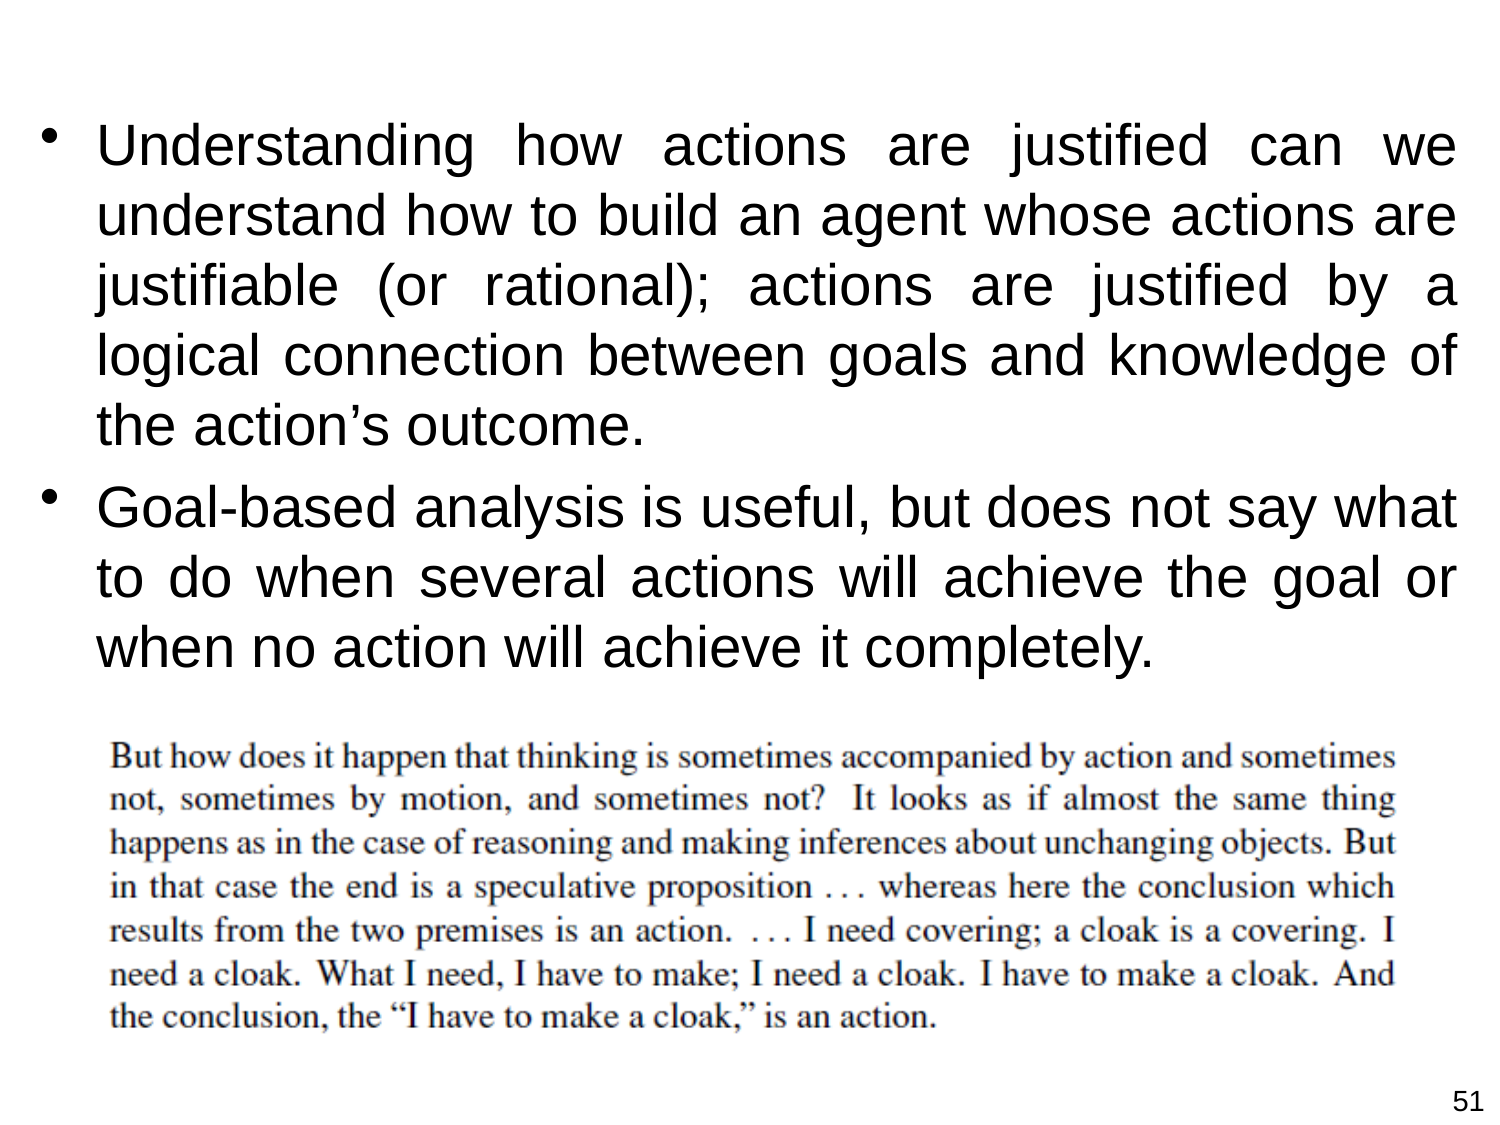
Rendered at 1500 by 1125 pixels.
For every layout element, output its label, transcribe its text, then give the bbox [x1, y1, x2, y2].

slide_number 51 [1424, 1074, 1500, 1125]
list Understanding how actions are justified can we understand how to build an agent whose actions are justifiable (or rational); actions are justified by a logical connection between goals and knowledge of the action’s outcome. Goal-based analysis is useful, but does not say what to do when several actions will achieve the goal or when no action will achieve it completely. [24, 99, 1476, 976]
picture [99, 737, 1413, 1039]
